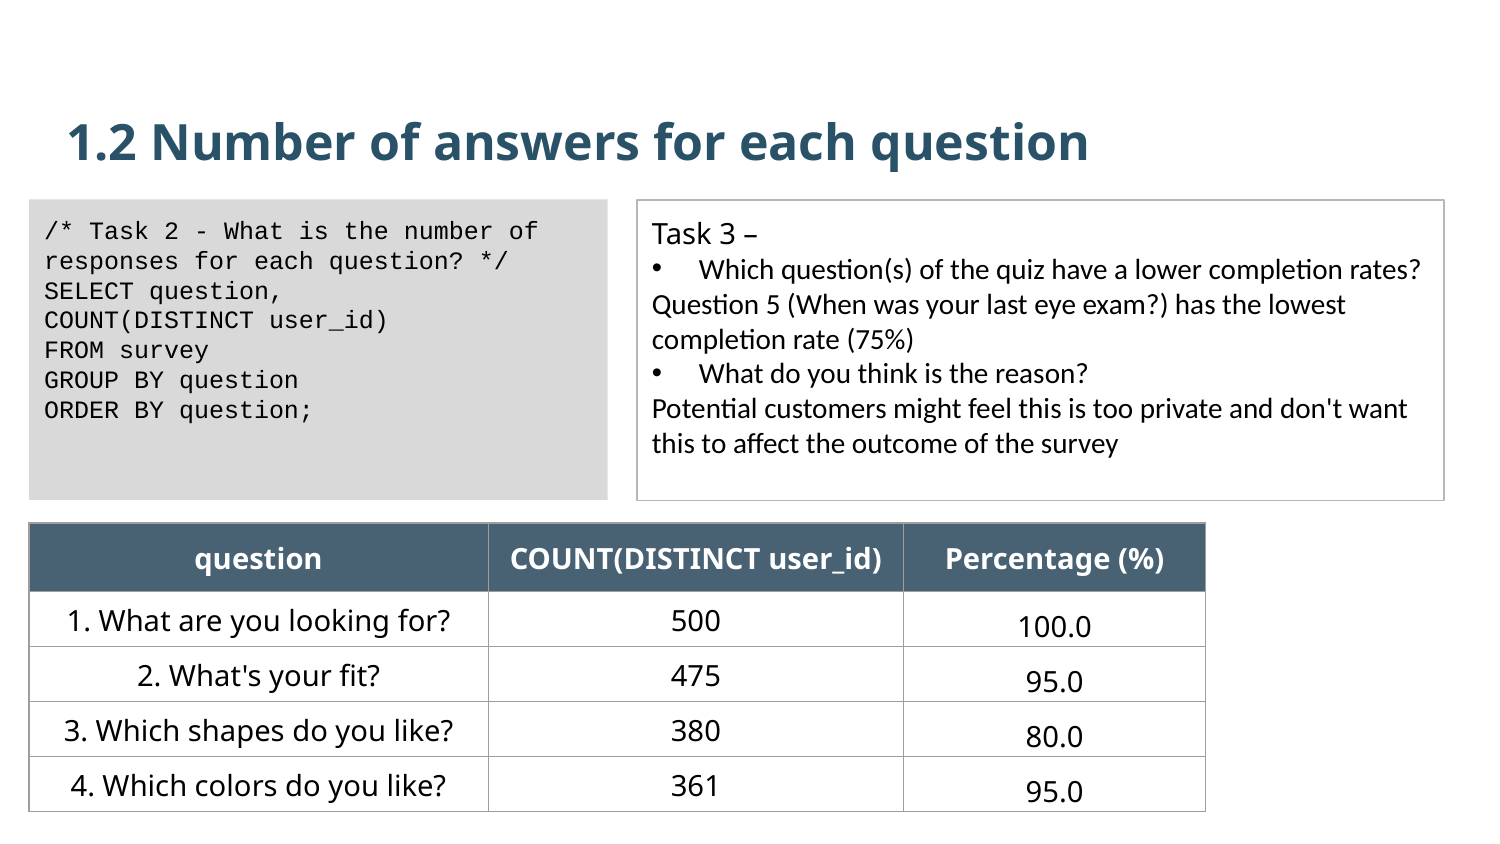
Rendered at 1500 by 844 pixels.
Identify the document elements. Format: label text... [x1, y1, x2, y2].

table_cell 1. What are you looking for? [30, 592, 488, 646]
text_box /* Task 2 - What is the number of responses for each question? */ SELECT question, COUNT(DISTINCT user_id) FROM survey GROUP BY question ORDER BY question; [29, 199, 608, 500]
table_header Percentage (%) [904, 524, 1205, 591]
table_cell 95.0 [904, 647, 1205, 701]
table_cell 3. Which shapes do you like? [30, 702, 488, 756]
table_cell 361 [489, 757, 903, 811]
table_cell 500 [489, 592, 903, 646]
table_cell 80.0 [904, 702, 1205, 756]
table_cell 2. What's your fit? [30, 647, 488, 701]
table_header question [30, 524, 488, 591]
table_header COUNT(DISTINCT user_id) [489, 524, 903, 591]
table_cell 475 [489, 647, 903, 701]
text_box 1.2 Number of answers for each question [51, 48, 1449, 186]
table_cell 100.0 [904, 592, 1205, 646]
text_box Task 3 – Which question(s) of the quiz have a lower completion rates? Question 5 (When was your last eye exam?) has the lowest completion rate (75%) What do you think is the reason? Potential customers might feel this is too private and don't want this to affect the outcome of the survey [636, 200, 1445, 501]
table_cell 380 [489, 702, 903, 756]
table_cell 4. Which colors do you like? [30, 757, 488, 811]
table_cell 95.0 [904, 757, 1205, 811]
